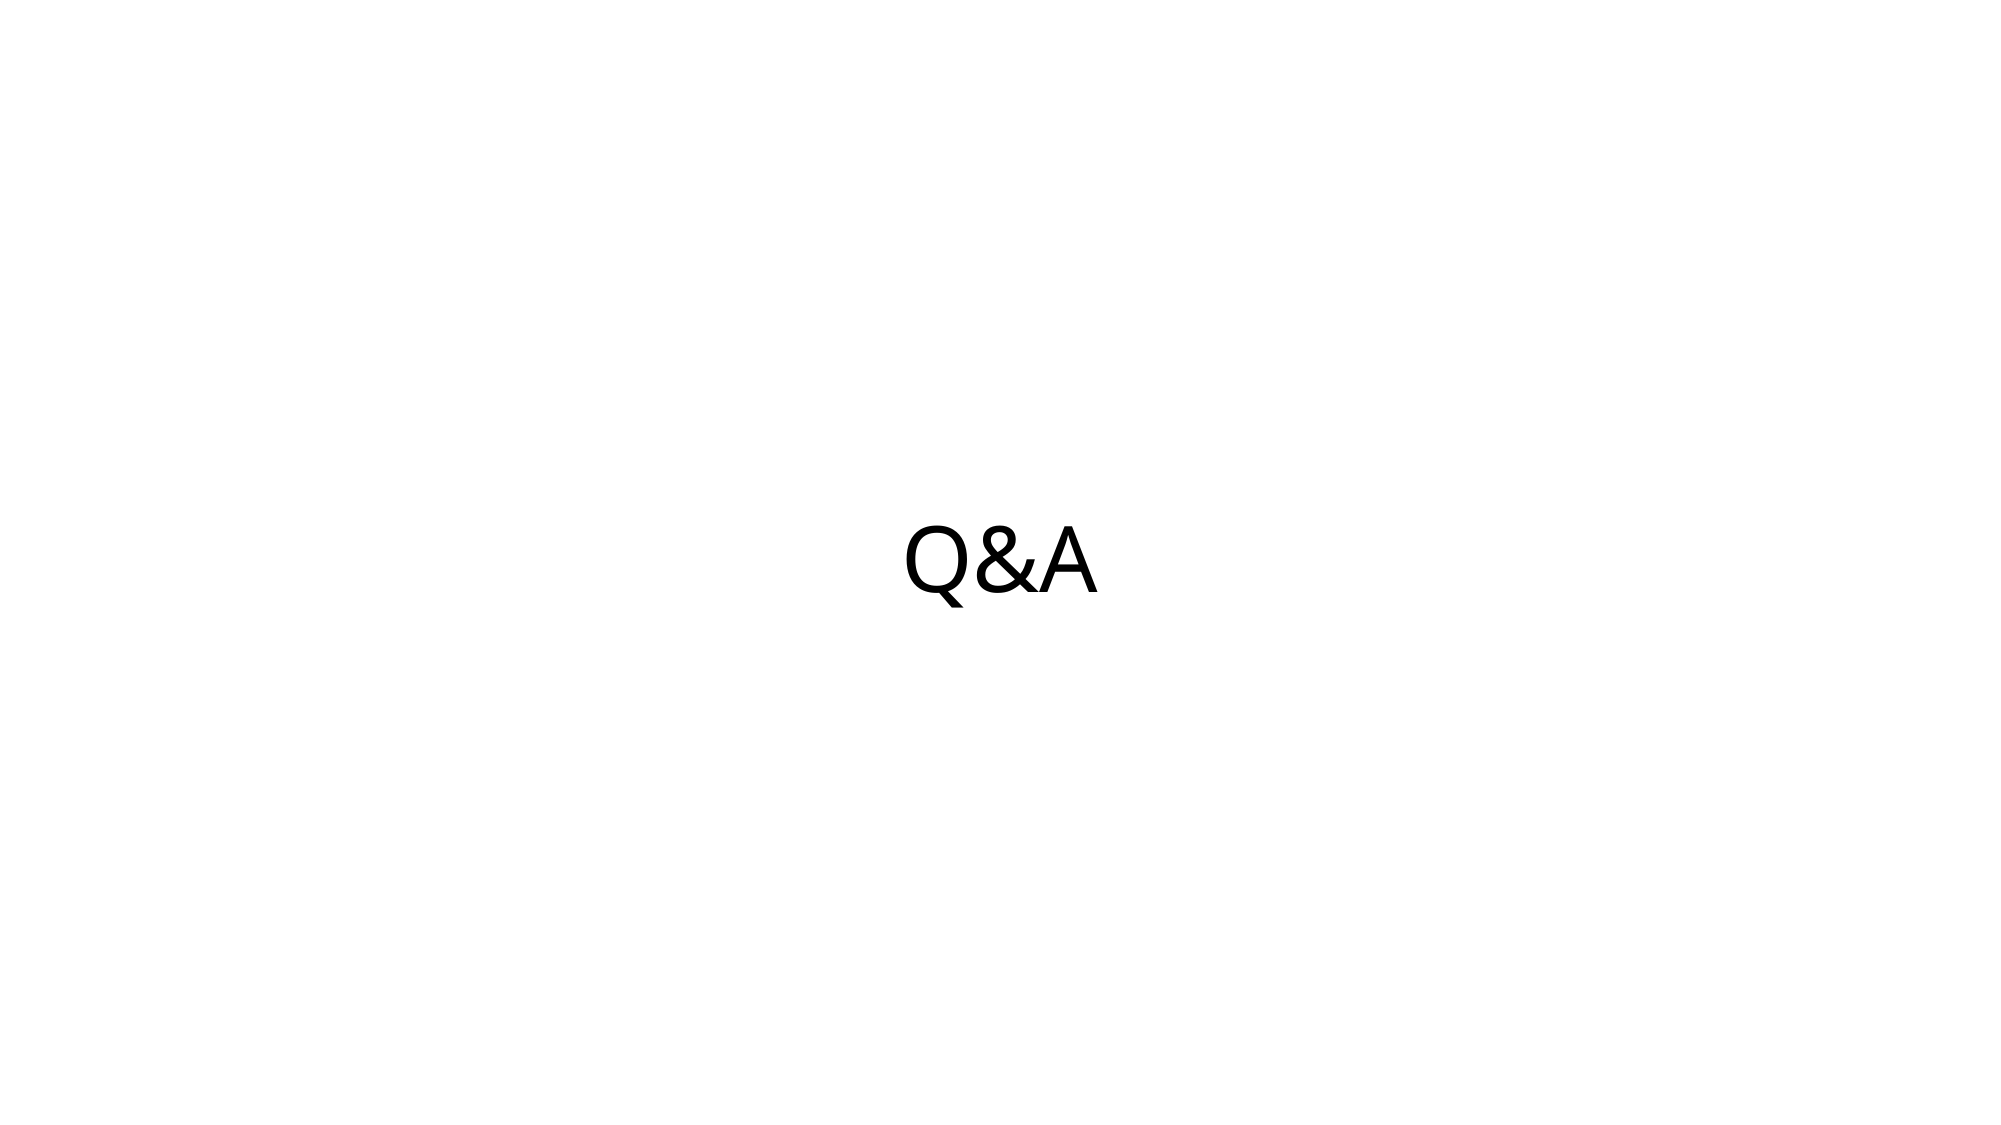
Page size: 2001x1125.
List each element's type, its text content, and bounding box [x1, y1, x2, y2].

title Q&A [843, 451, 1157, 674]
